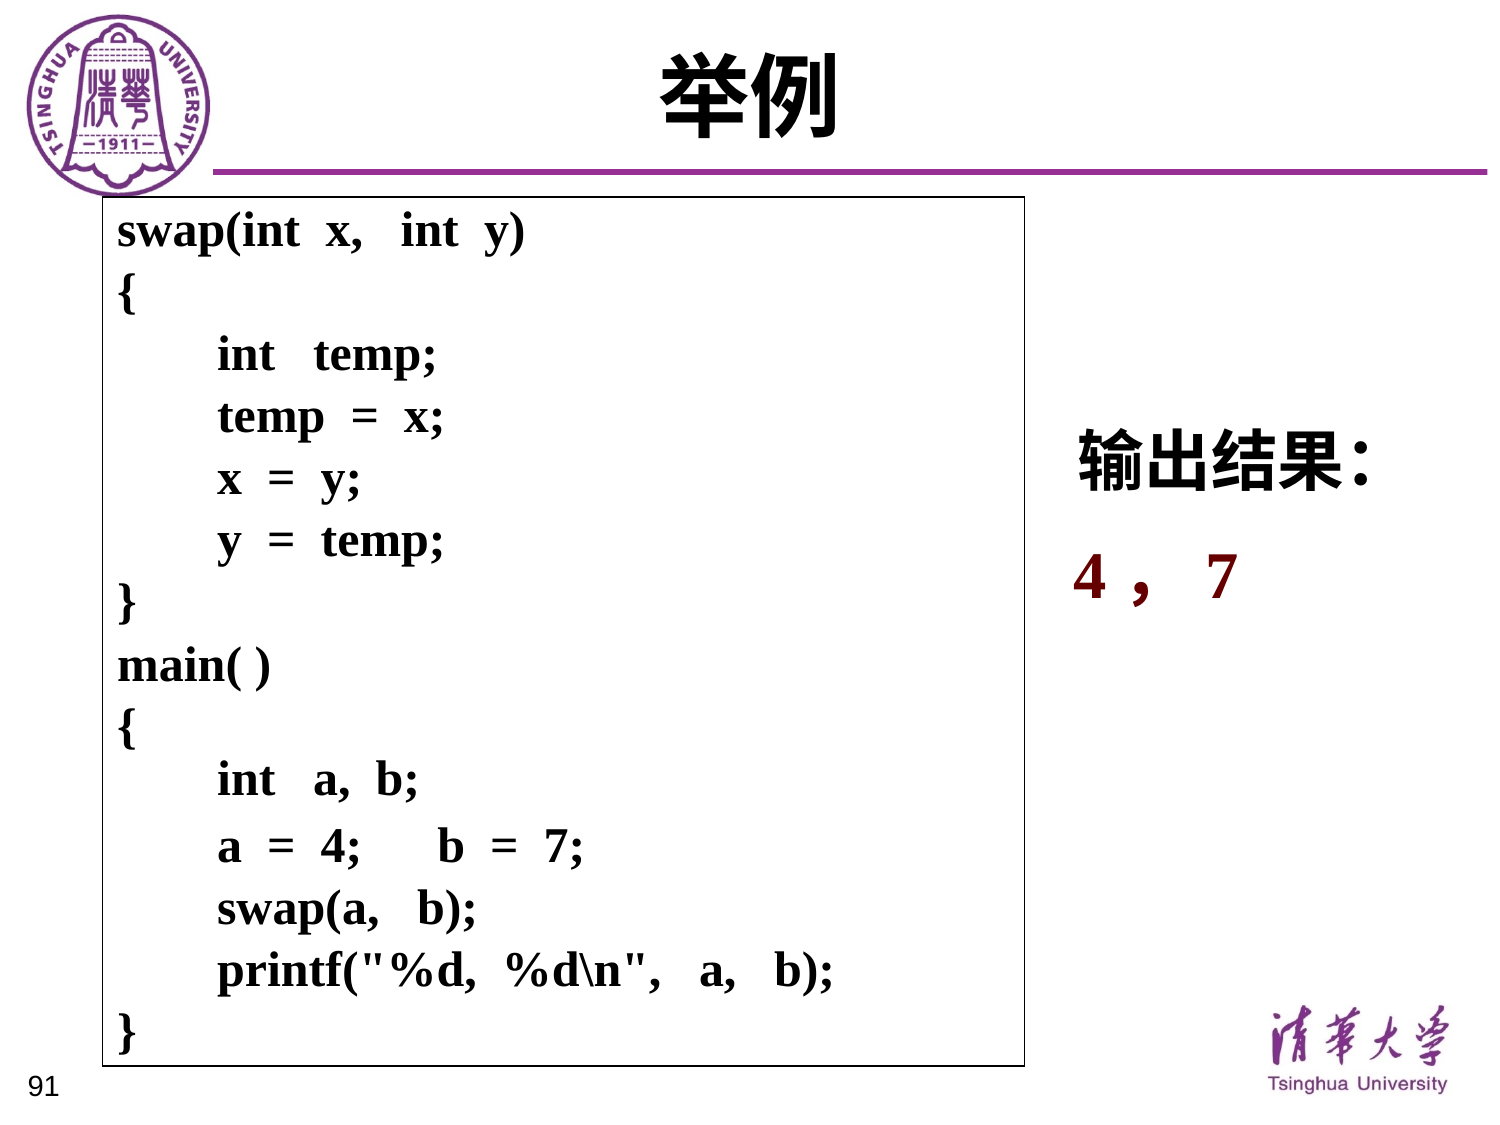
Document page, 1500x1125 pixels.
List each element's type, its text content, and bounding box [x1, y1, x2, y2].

picture [24, 151, 213, 200]
text_box 输出结果： [1062, 411, 1427, 620]
footer 91 [12, 1059, 176, 1125]
title 举例 [24, 37, 1476, 151]
picture [1262, 999, 1454, 1101]
text_box 4，7 [1058, 524, 1254, 620]
text_box swap(int x, int y) { int temp; temp = x; x = y; y = temp; } main( ) { int a, b; a = 4; b = 7; swap(a, b); printf("%d, %d\n", a, b); } [102, 197, 1025, 1066]
picture [24, 12, 213, 37]
